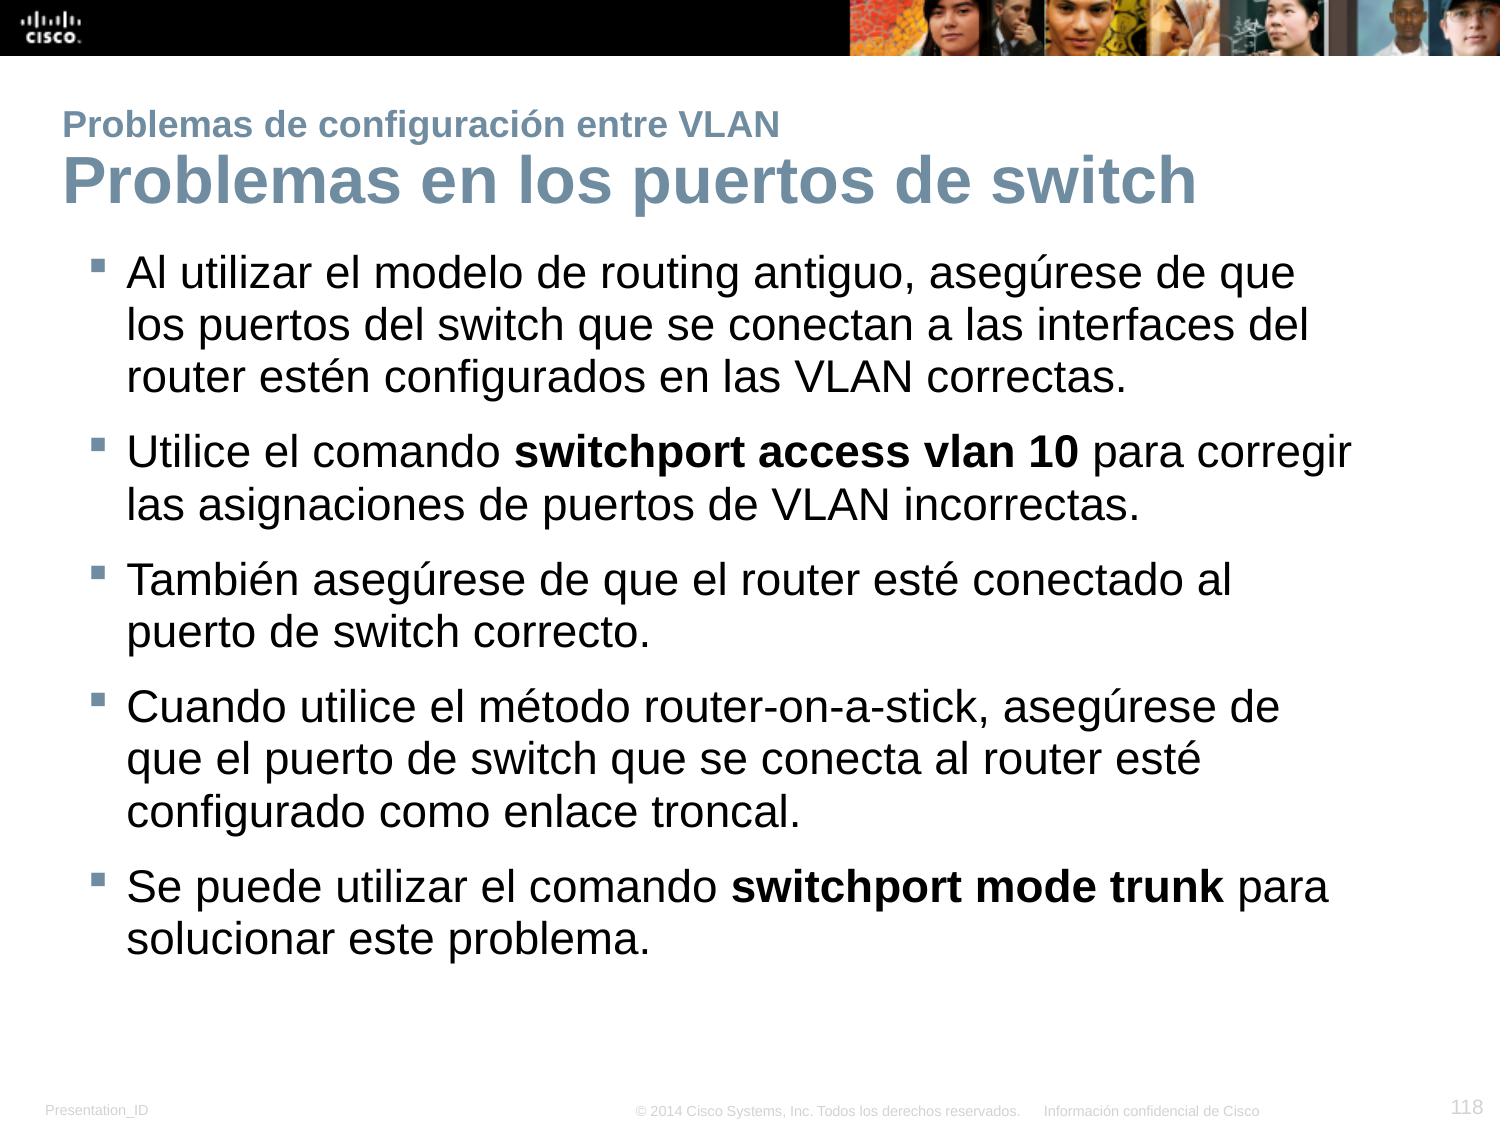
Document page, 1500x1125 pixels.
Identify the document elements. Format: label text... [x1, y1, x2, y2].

picture [0, 0, 1500, 56]
list Al utilizar el modelo de routing antiguo, asegúrese de que los puertos del switch que se conectan a las interfaces del router estén configurados en las VLAN correctas. Utilice el comando switchport access vlan 10 para corregir las asignaciones de puertos de VLAN incorrectas. También asegúrese de que el router esté conectado al puerto de switch correcto. Cuando utilice el método router-on-a-stick, asegúrese de que el puerto de switch que se conecta al router esté configurado como enlace troncal. Se puede utilizar el comando switchport mode trunk para solucionar este problema. [73, 239, 1378, 1065]
text_box Problemas de configuración entre VLAN Problemas en los puertos de switch [48, 86, 1385, 225]
